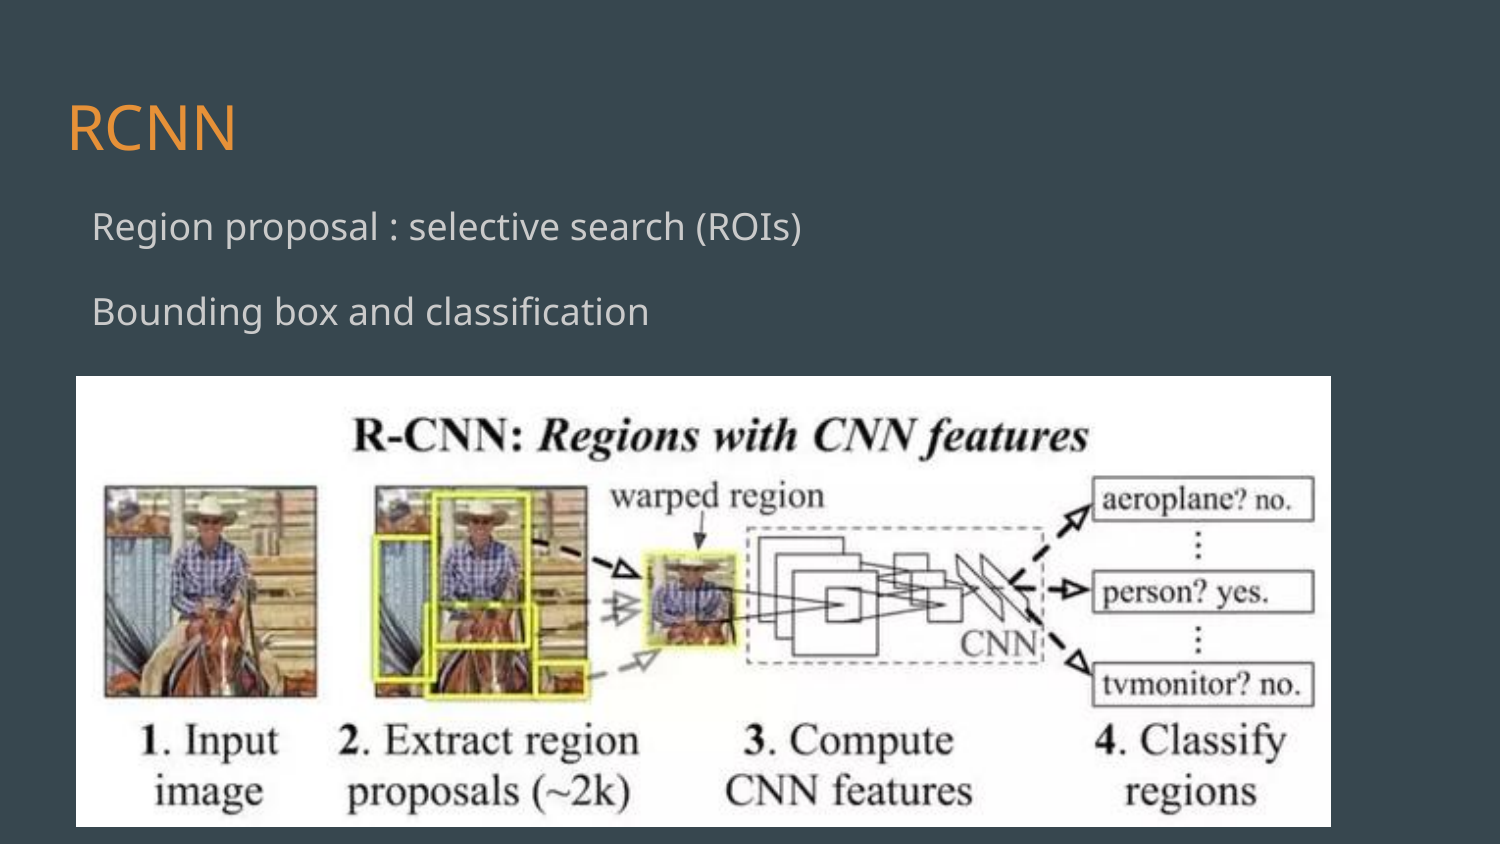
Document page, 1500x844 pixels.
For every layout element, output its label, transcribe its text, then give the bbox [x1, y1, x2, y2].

title RCNN [51, 72, 1449, 167]
picture [76, 376, 1331, 828]
list Region proposal : selective search (ROIs) Bounding box and classification [76, 180, 1475, 742]
